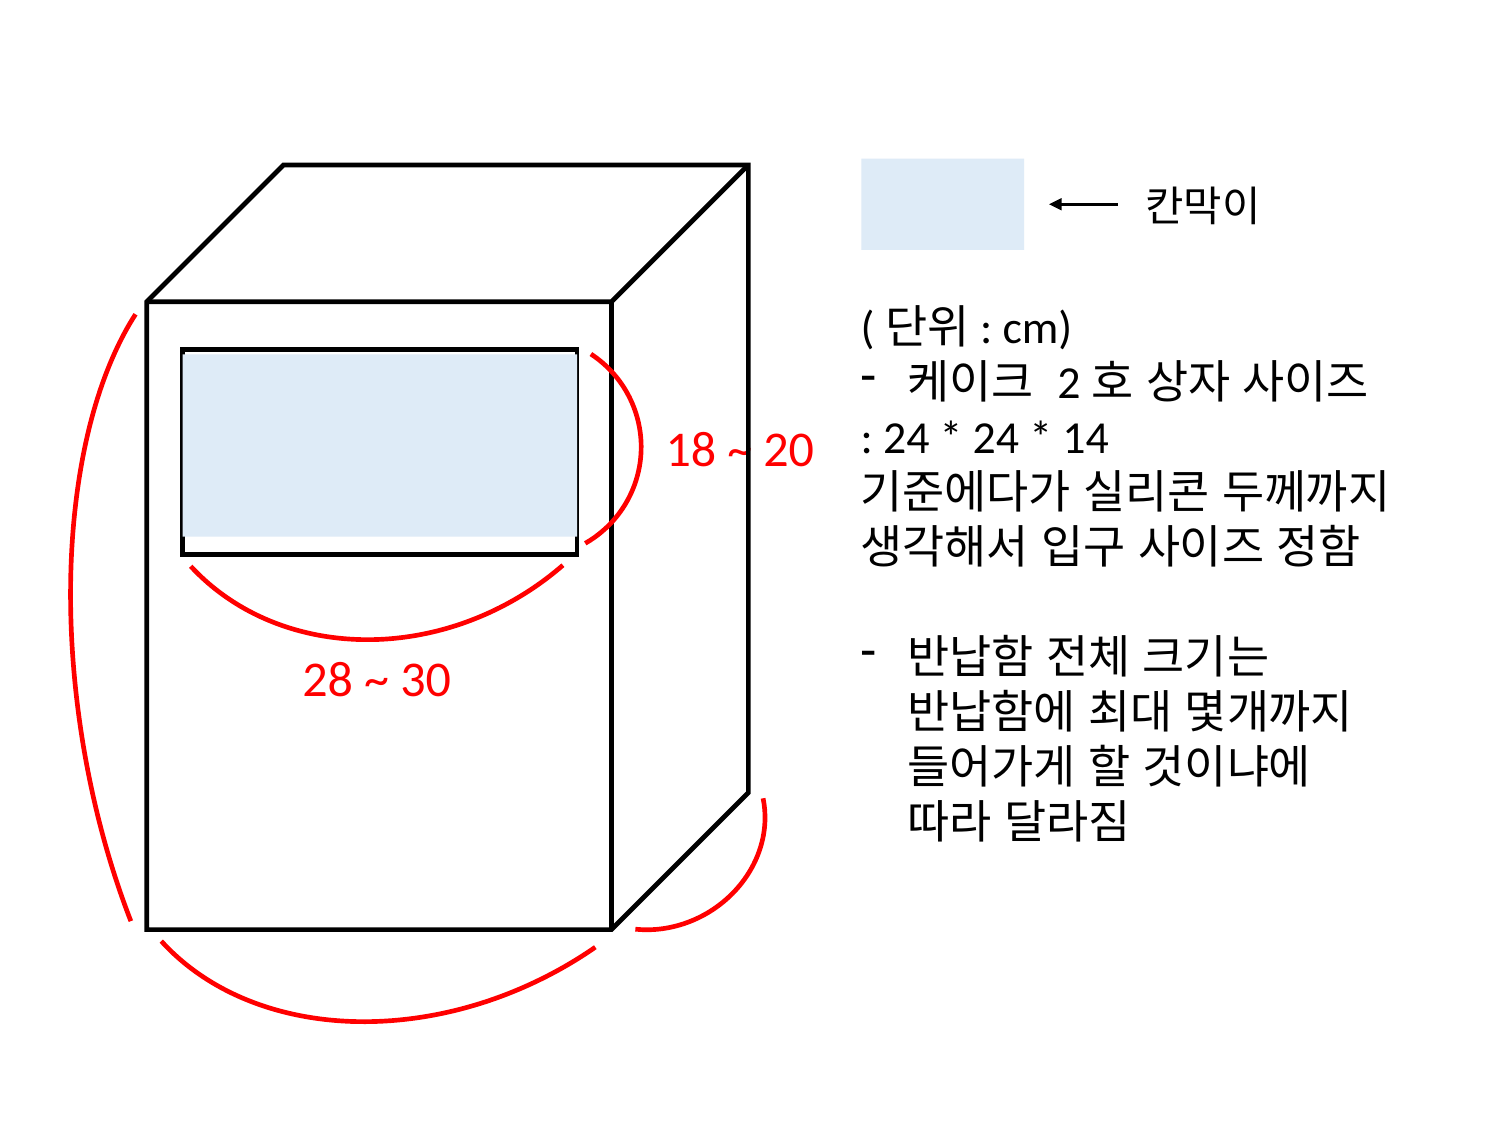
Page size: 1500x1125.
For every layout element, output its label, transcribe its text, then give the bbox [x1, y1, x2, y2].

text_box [79, 164, 768, 1125]
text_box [861, 158, 1317, 250]
text_box 18 ~ 20 [768, 409, 845, 484]
text_box (단위: cm) 케이크 2호 상자 사이즈 : 24 * 24 * 14 기준에다가 실리콘 두께까지 생각해서 입구 사이즈 정함 반납함 전체 크기는 반납함에 최대 몇개까지 들어가게 할 것이냐에 따라 달라짐 [845, 290, 1422, 855]
